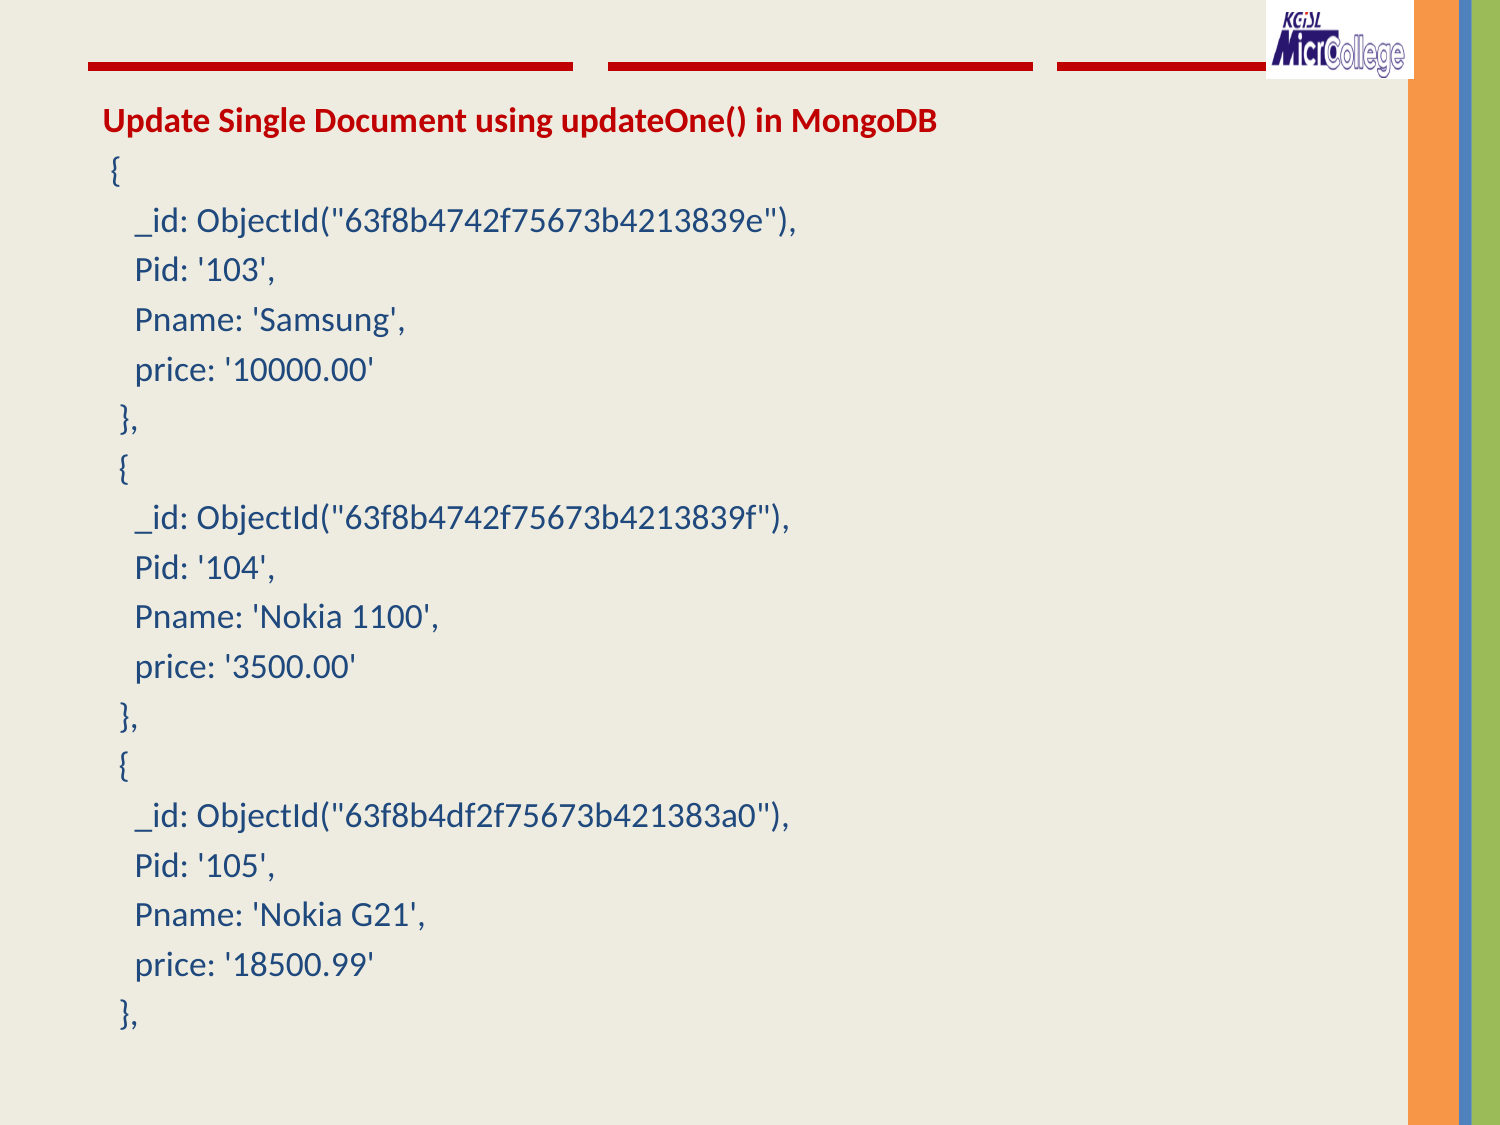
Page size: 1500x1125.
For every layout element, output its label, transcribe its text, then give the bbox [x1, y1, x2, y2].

list Update Single Document using updateOne() in MongoDB { _id: ObjectId("63f8b4742f75673b4213839e"), Pid: '103', Pname: 'Samsung', price: '10000.00' }, { _id: ObjectId("63f8b4742f75673b4213839f"), Pid: '104', Pname: 'Nokia 1100', price: '3500.00' }, { _id: ObjectId("63f8b4df2f75673b421383a0"), Pid: '105', Pname: 'Nokia G21', price: '18500.99' }, [87, 90, 1363, 1100]
picture [1266, 0, 1415, 79]
